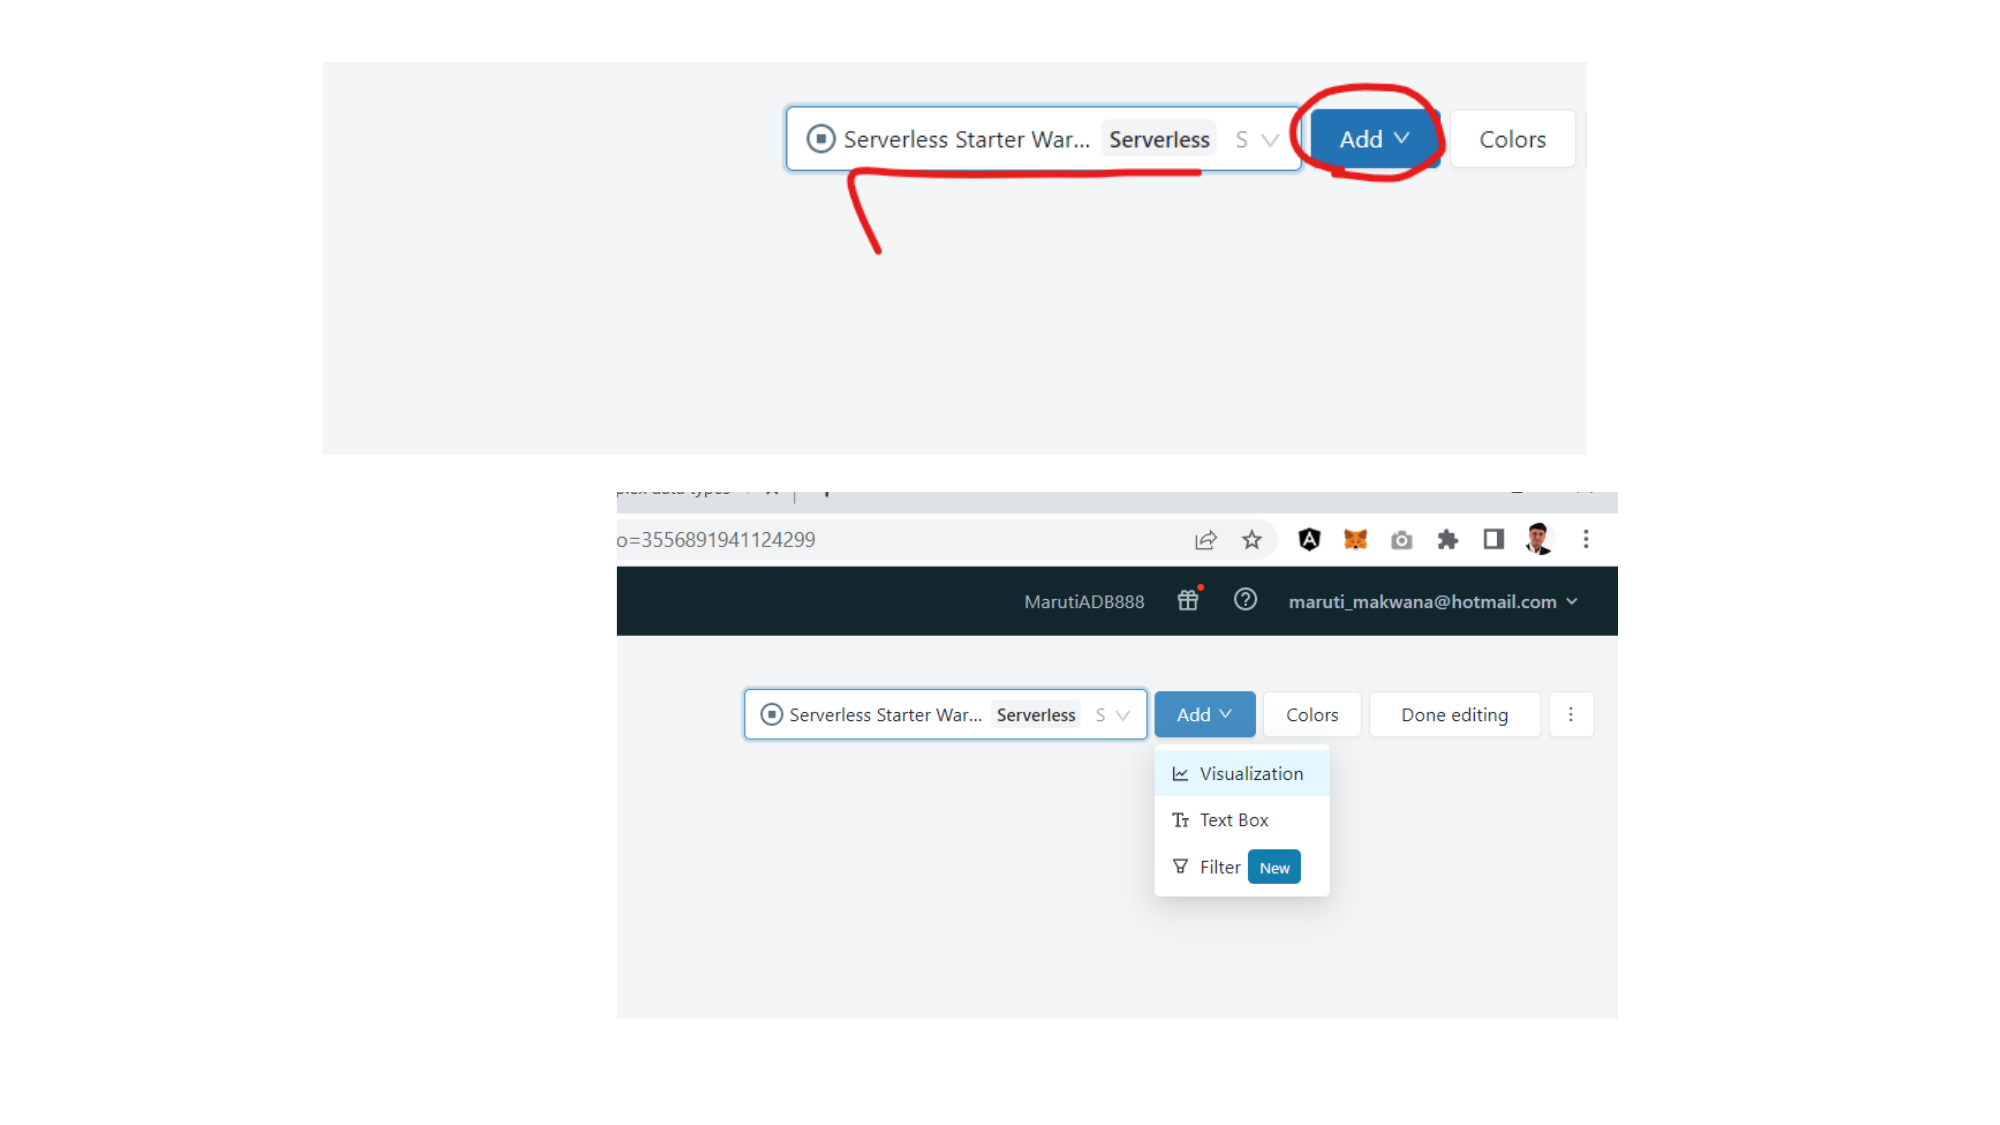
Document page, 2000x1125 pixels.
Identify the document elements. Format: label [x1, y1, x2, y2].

picture [322, 62, 1587, 455]
picture [616, 492, 1619, 1019]
